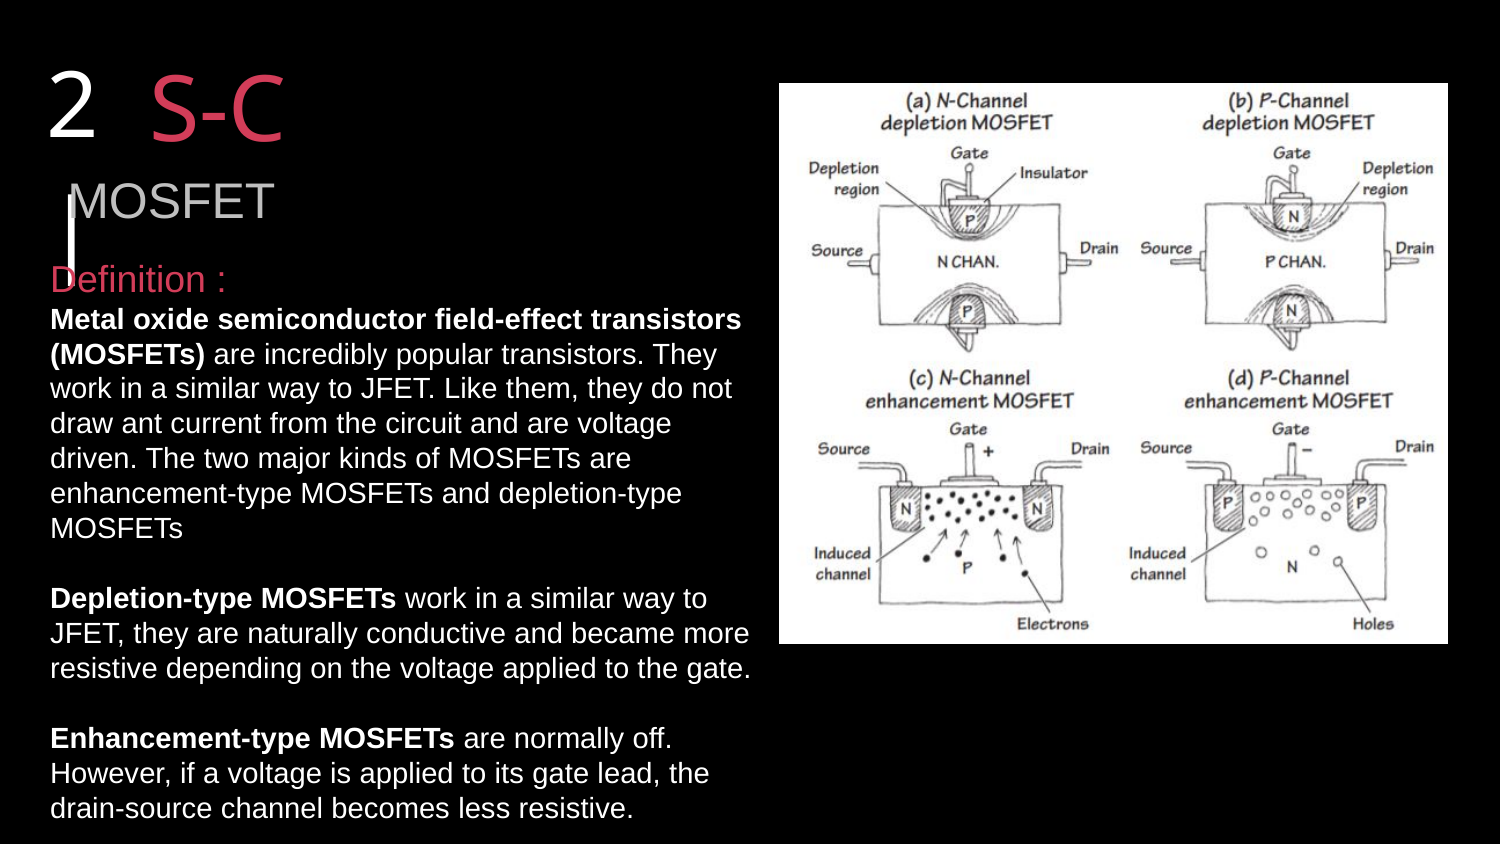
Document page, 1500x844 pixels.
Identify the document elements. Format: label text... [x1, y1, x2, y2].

text_box MOSFET [52, 150, 554, 248]
list 2| [12, 14, 144, 147]
picture [779, 83, 1448, 644]
text_box Definition : Metal oxide semiconductor field-effect transistors (MOSFETs) are incredibly popular transistors. They work in a similar way to JFET. Like them, they do not draw ant current from the circuit and are voltage driven. The two major kinds of MOSFETs are enhancement-type MOSFETs and depletion-type MOSFETs Depletion-type MOSFETs work in a similar way to JFET, they are naturally conductive and became more resistive depending on the voltage applied to the gate. Enhancement-type MOSFETs are normally off. However, if a voltage is applied to its gate lead, the drain-source channel becomes less resistive. [35, 247, 779, 798]
list S-C [115, 18, 996, 166]
